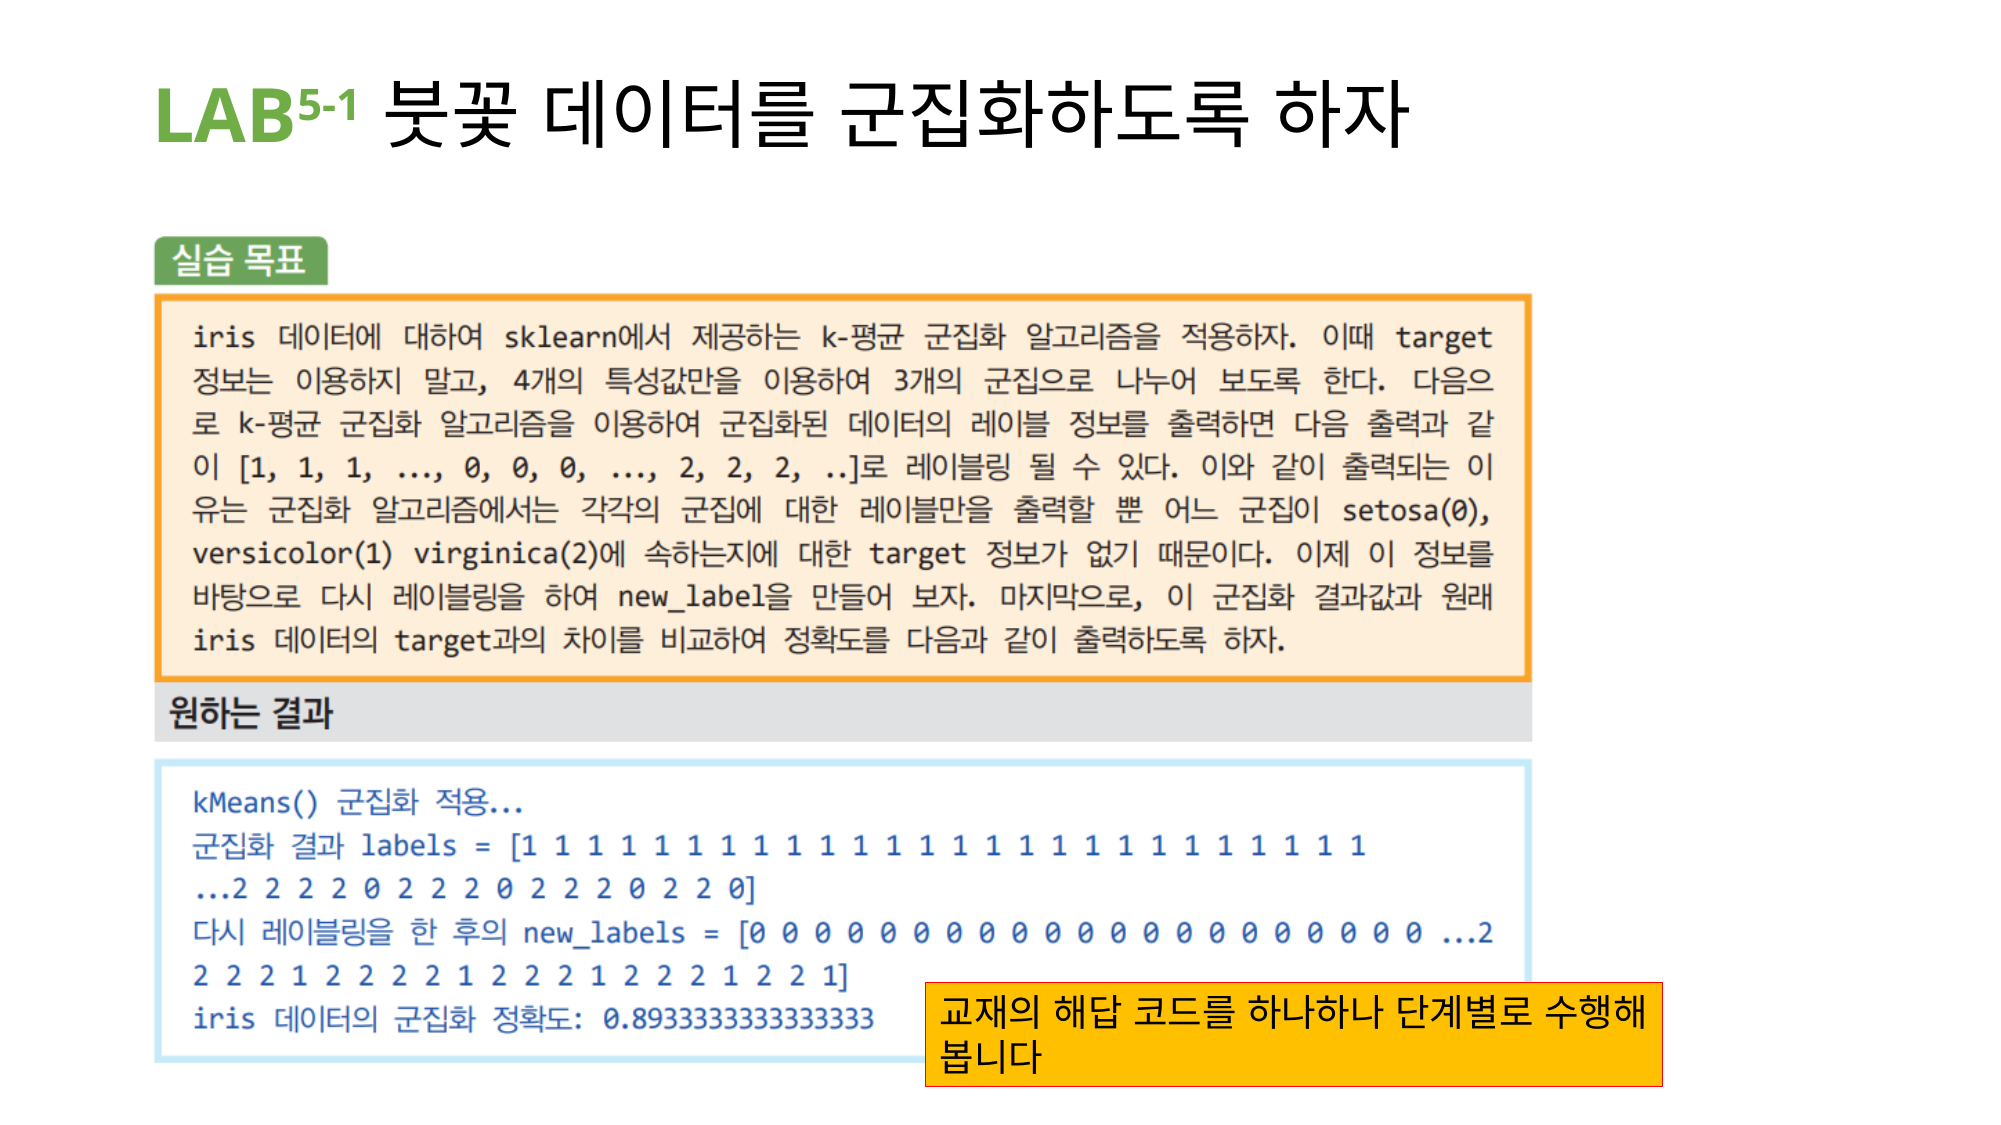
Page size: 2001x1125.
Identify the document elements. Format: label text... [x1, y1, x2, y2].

title LAB5-1 붓꽃 데이터를 군집화하도록 하자 [137, 59, 1863, 176]
text_box 교재의 해답 코드를 하나하나 단계별로 수행해 봅니다 [925, 982, 1663, 1087]
picture [137, 213, 1549, 1066]
